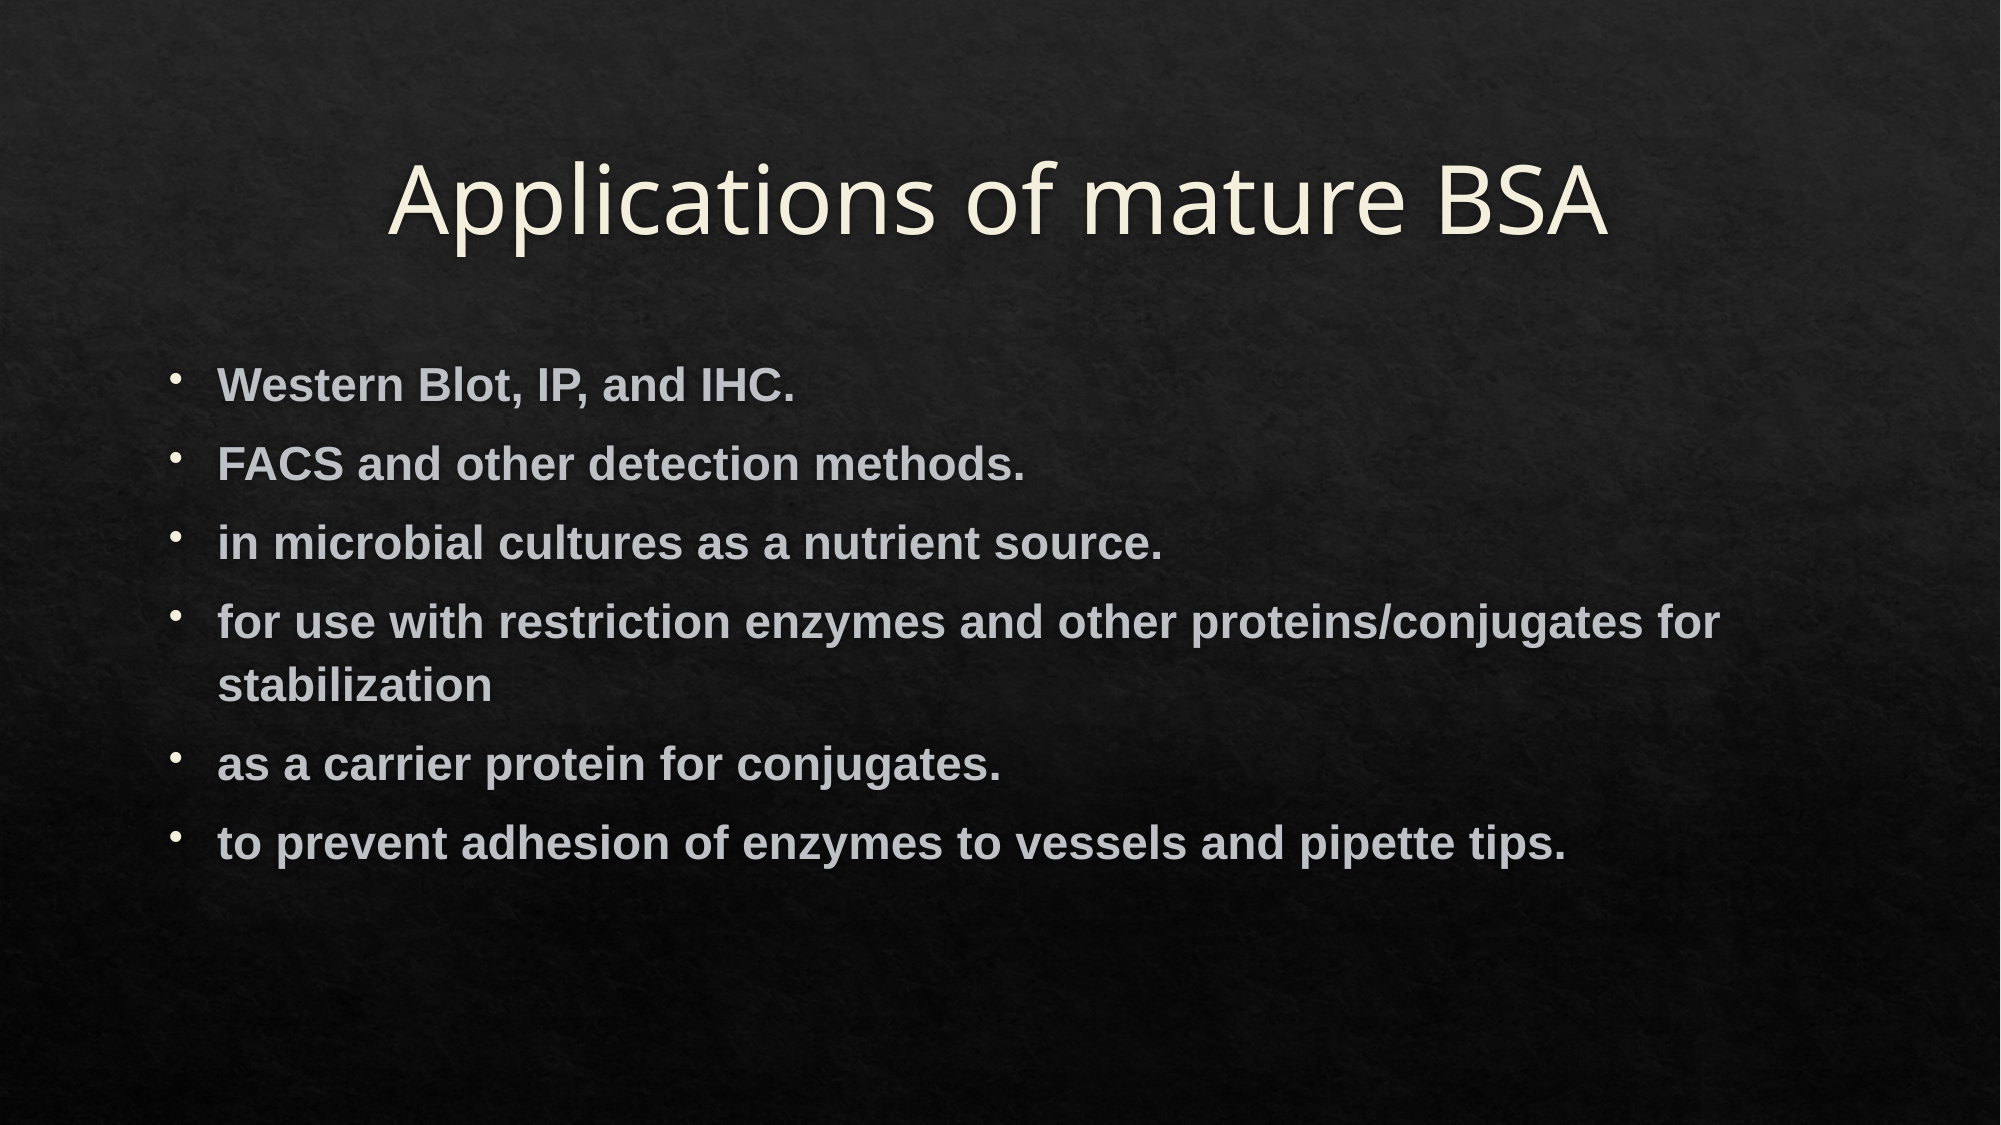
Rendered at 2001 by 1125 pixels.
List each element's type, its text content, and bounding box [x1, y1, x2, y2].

list Western Blot, IP, and IHC. FACS and other detection methods. in microbial cultures as a nutrient source. for use with restriction enzymes and other proteins/conjugates for stabilization as a carrier protein for conjugates. to prevent adhesion of enzymes to vessels and pipette tips. [149, 340, 1849, 950]
title Applications of mature BSA [149, 99, 1849, 307]
